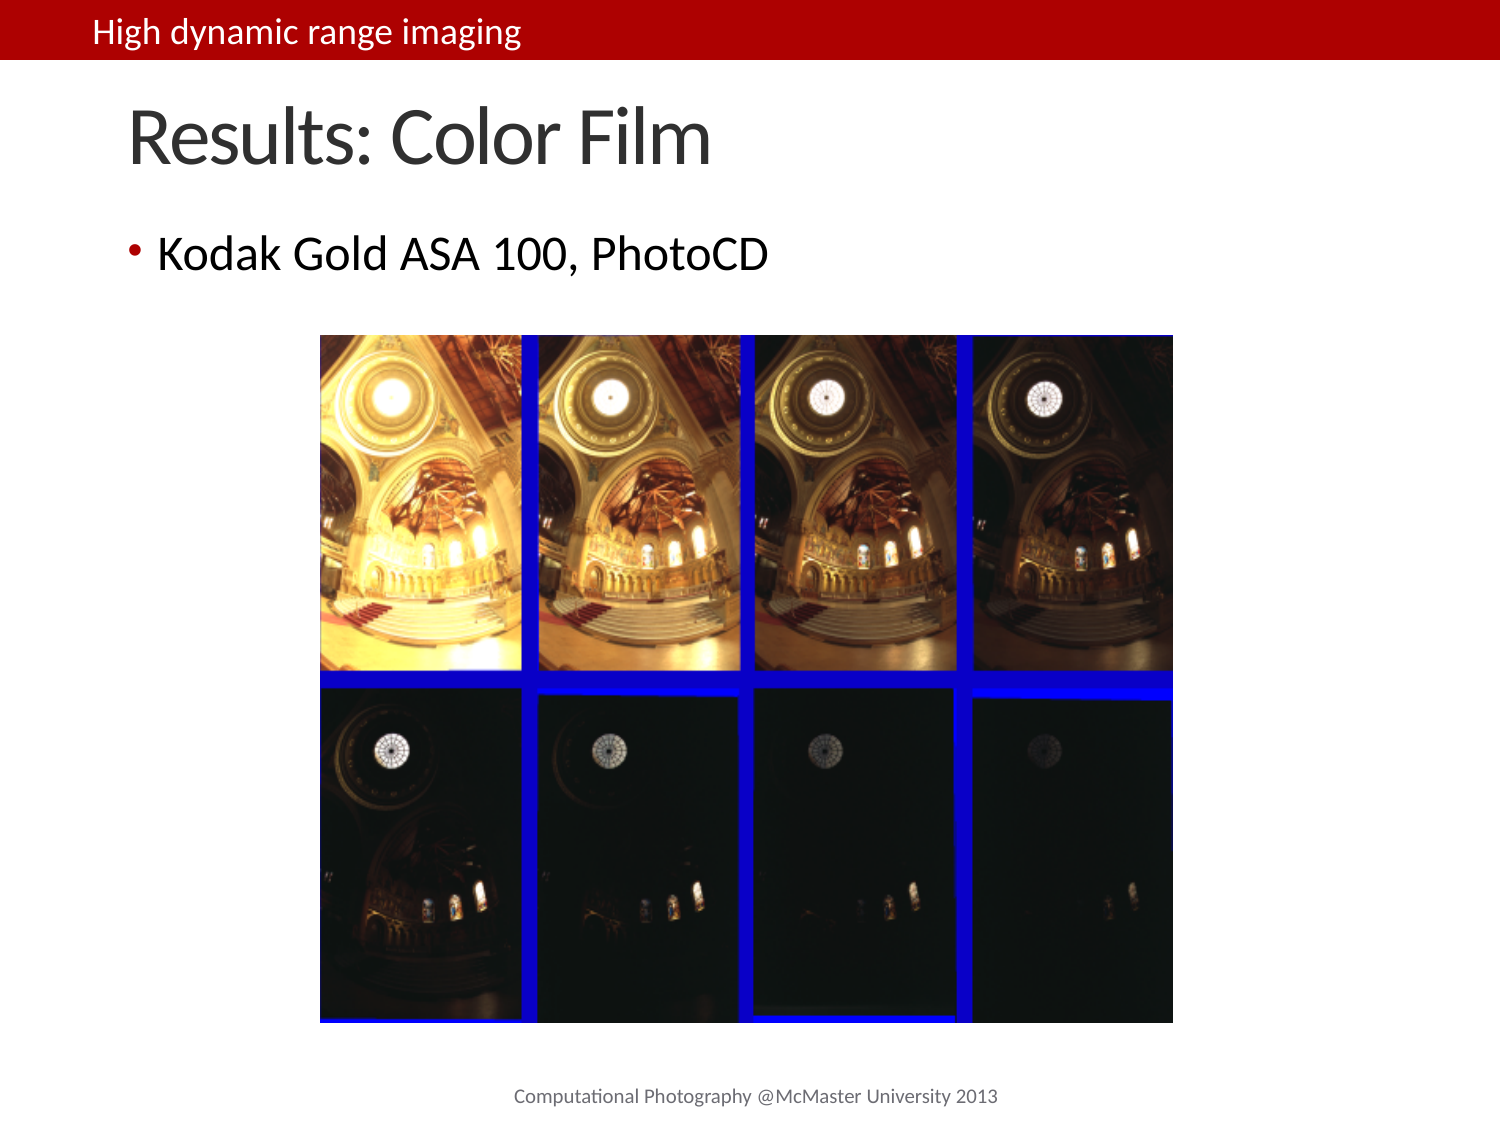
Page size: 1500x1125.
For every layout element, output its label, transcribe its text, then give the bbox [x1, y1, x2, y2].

text_box [512, 1031, 988, 1100]
title Results: Color Film [112, 37, 1388, 212]
list Kodak Gold ASA 100, PhotoCD [112, 212, 1388, 888]
picture [319, 335, 1173, 1023]
text_box High dynamic range imaging [77, 0, 538, 60]
